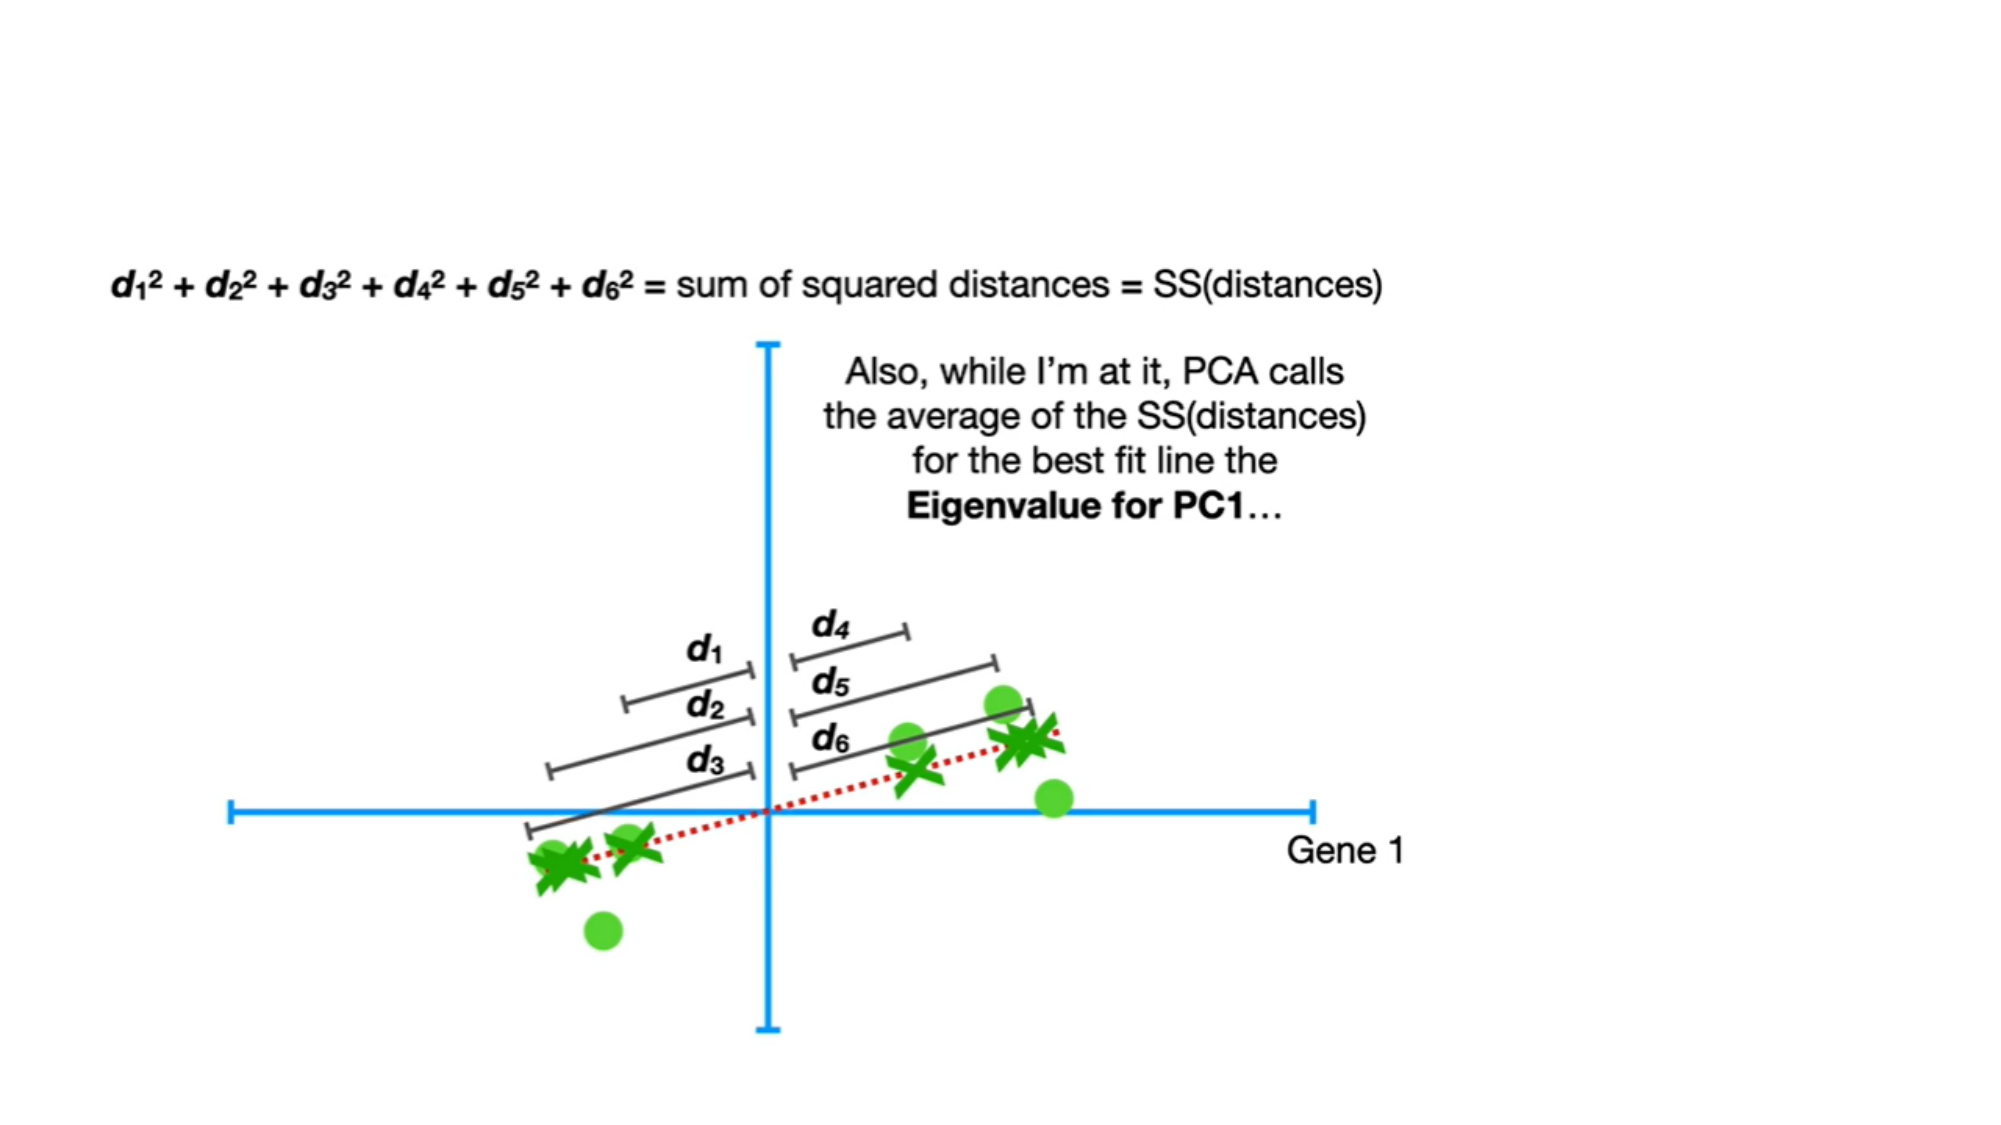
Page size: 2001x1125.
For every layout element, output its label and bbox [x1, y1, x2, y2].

picture [105, 257, 1418, 1056]
